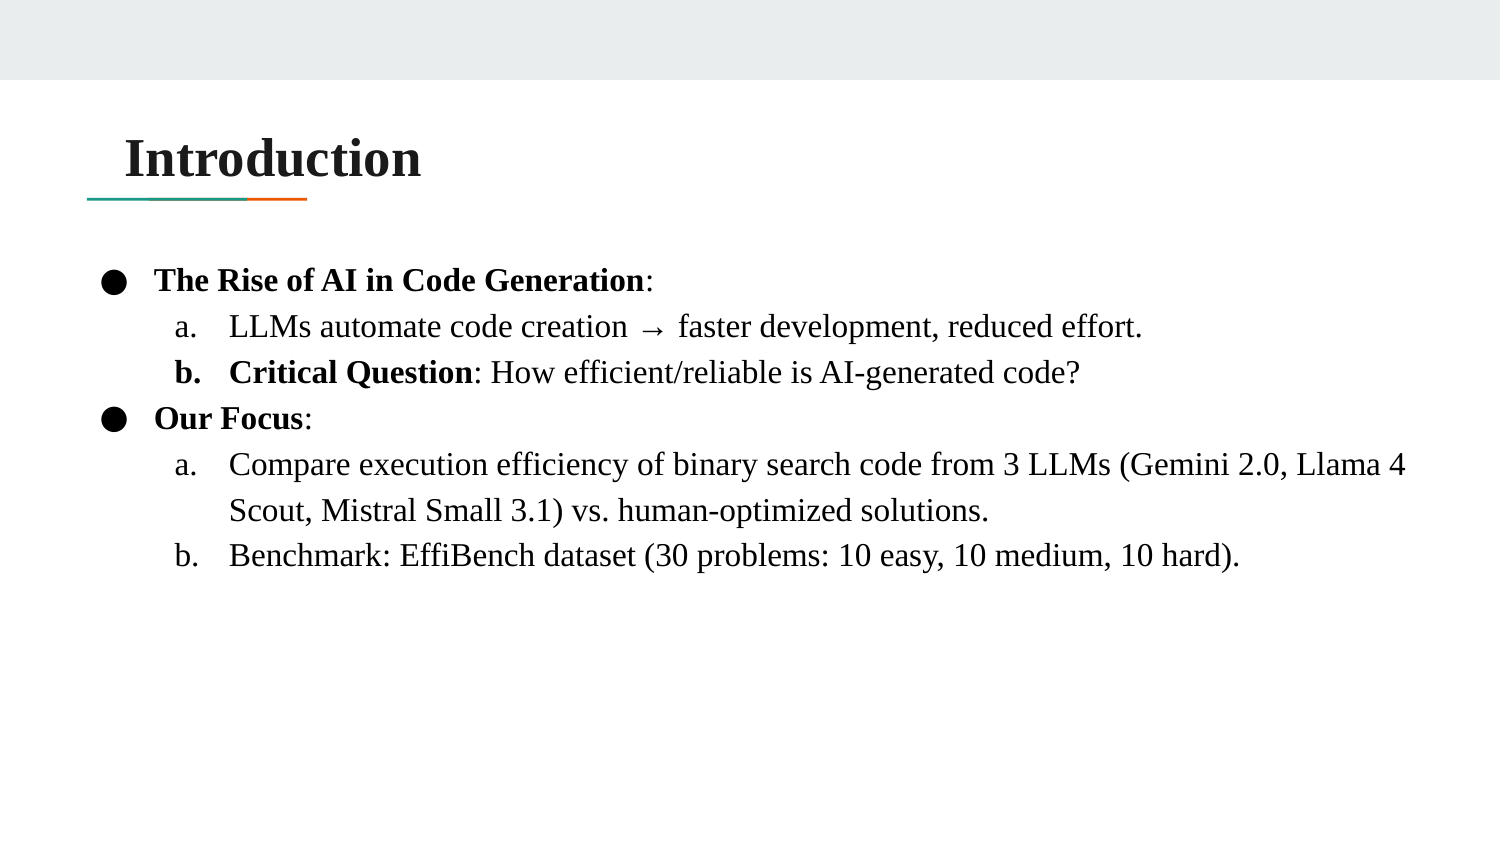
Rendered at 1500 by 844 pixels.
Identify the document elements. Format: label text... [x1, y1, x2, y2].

list The Rise of AI in Code Generation: LLMs automate code creation → faster development, reduced effort. Critical Question: How efficient/reliable is AI-generated code? Our Focus: Compare execution efficiency of binary search code from 3 LLMs (Gemini 2.0, Llama 4 Scout, Mistral Small 3.1) vs. human-optimized solutions. Benchmark: EffiBench dataset (30 problems: 10 easy, 10 medium, 10 hard). [63, 237, 1437, 760]
title Introduction [109, 114, 1371, 202]
